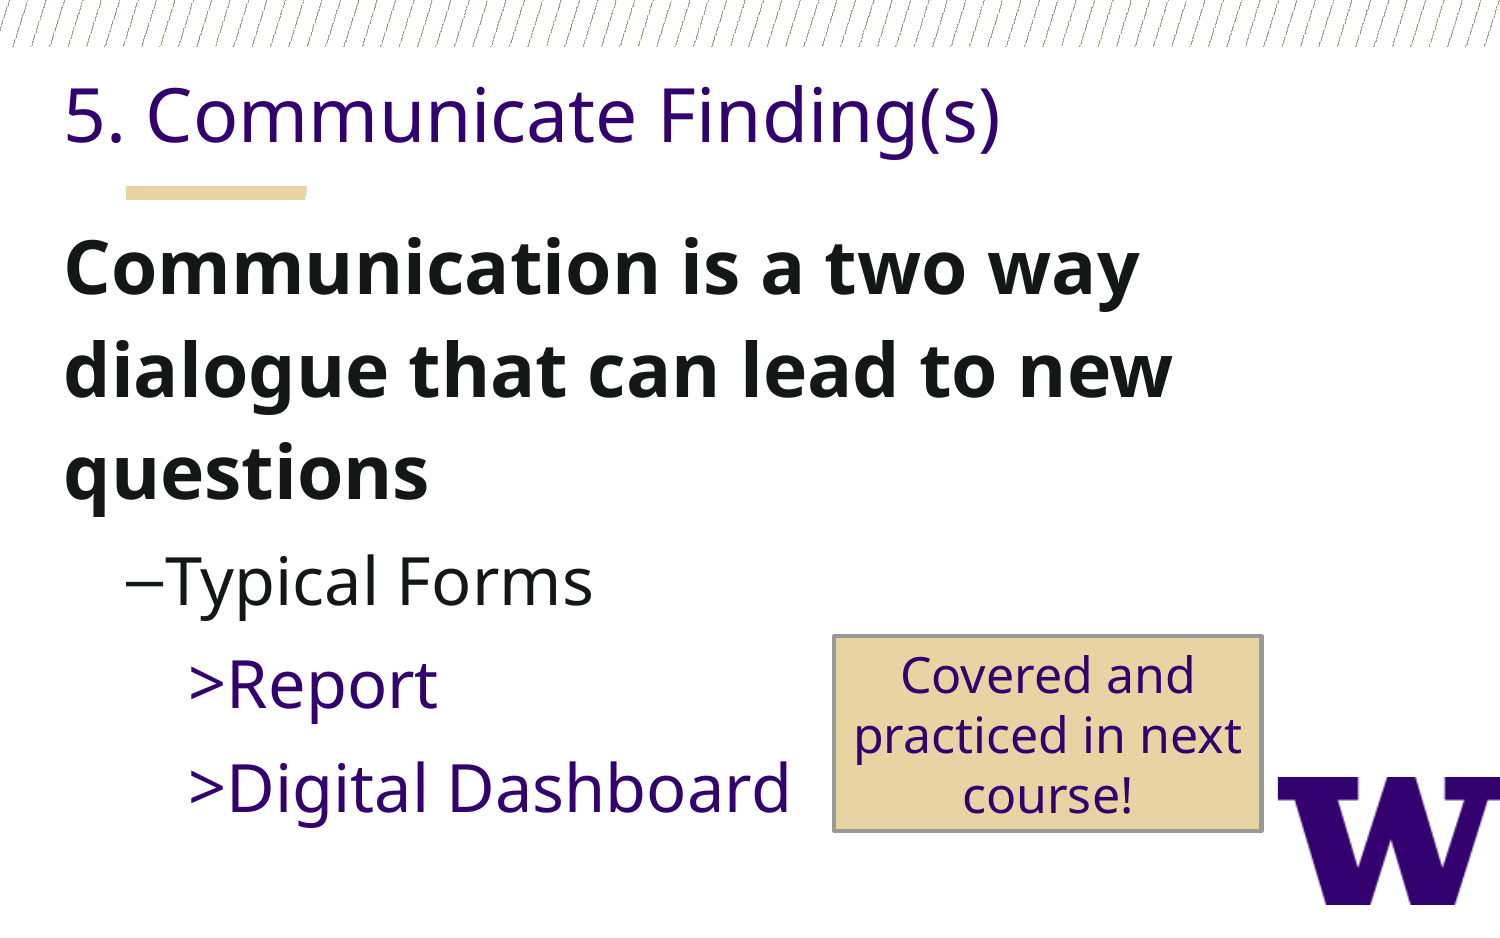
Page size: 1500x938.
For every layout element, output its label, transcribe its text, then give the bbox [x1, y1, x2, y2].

list 5. Communicate Finding(s) [48, 37, 1453, 199]
text_box Covered and practiced in next course! [832, 634, 1264, 833]
picture [0, 0, 1500, 47]
list Communication is a two way dialogue that can lead to new questions Typical Forms Report Digital Dashboard [48, 199, 1453, 778]
